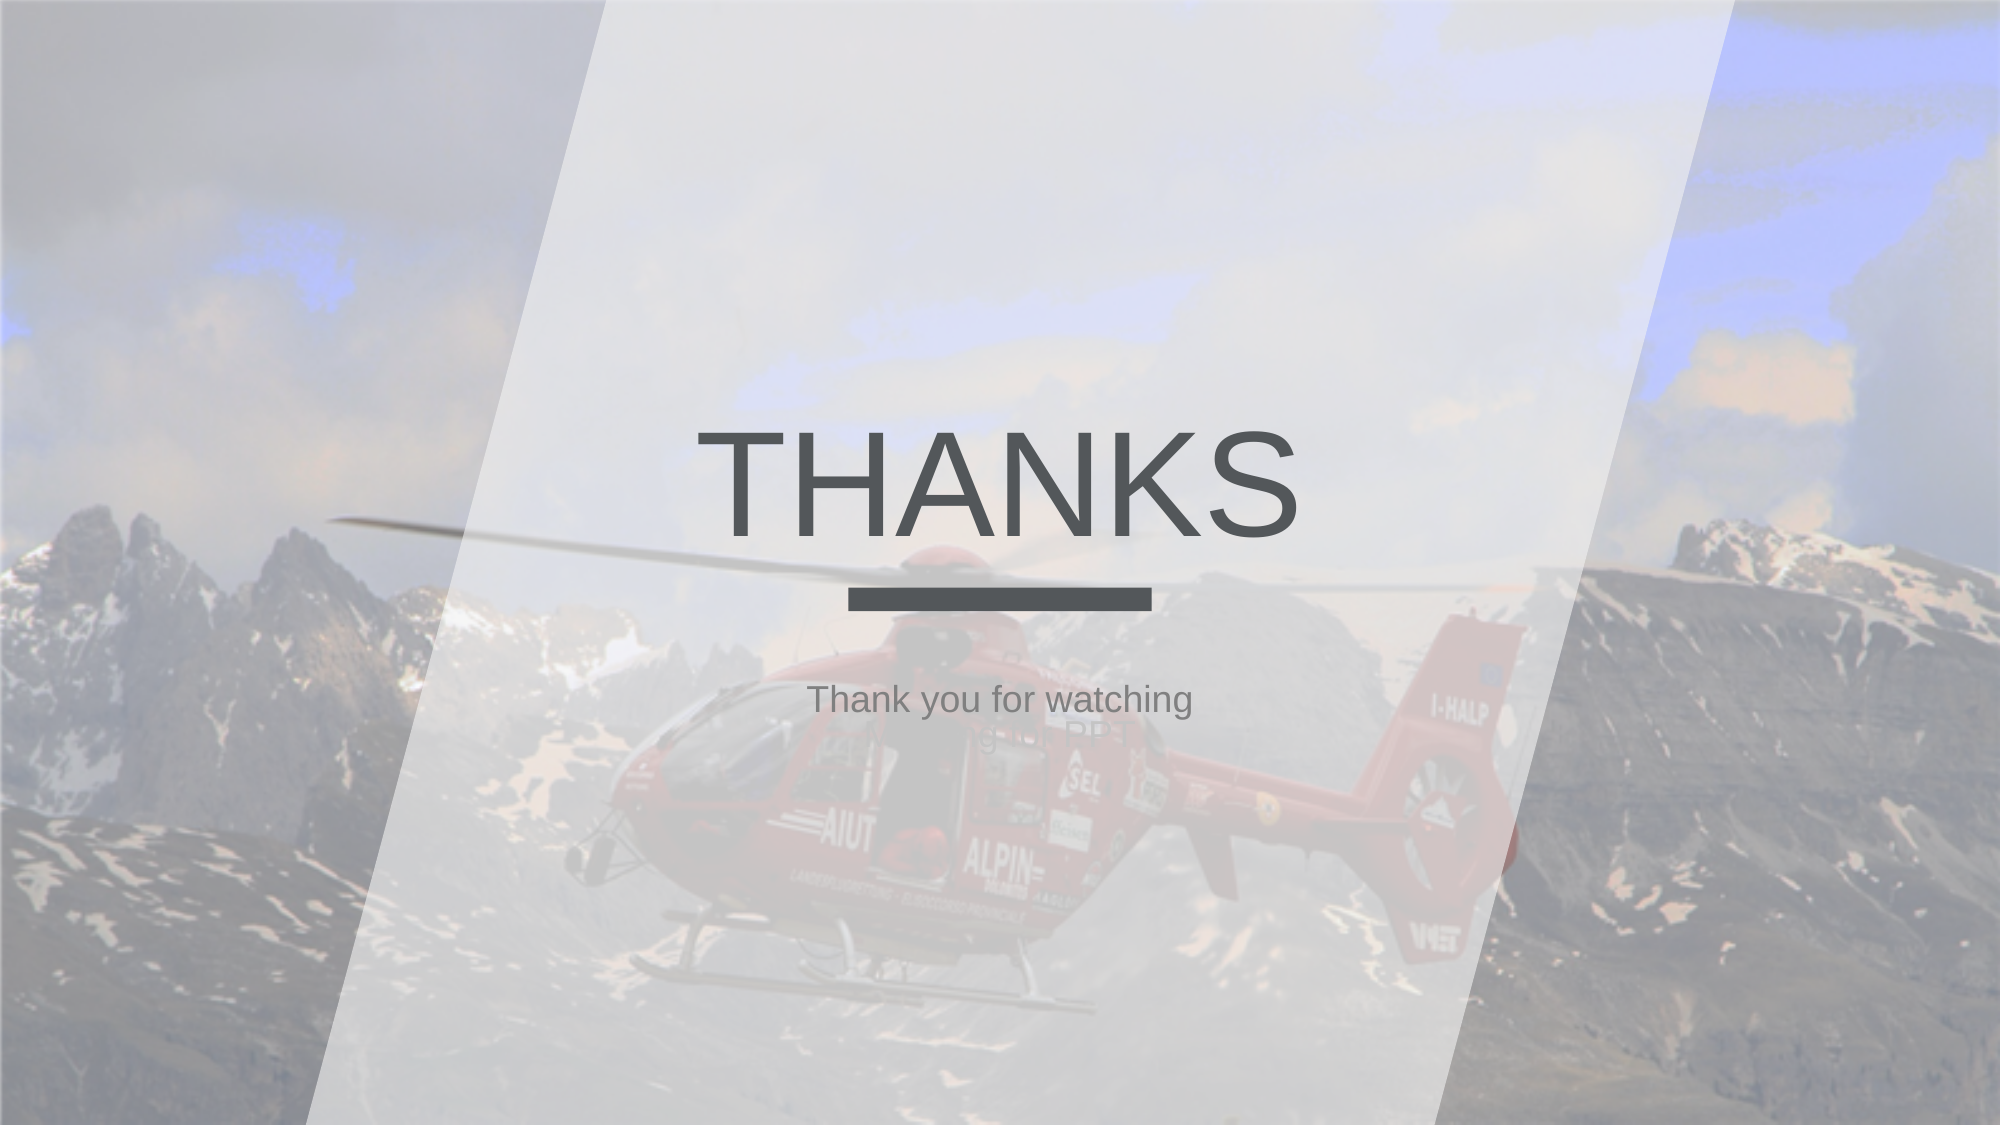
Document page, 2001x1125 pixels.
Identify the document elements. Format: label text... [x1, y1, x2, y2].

text_box [846, 586, 1154, 613]
text_box THANKS [680, 378, 1319, 574]
text_box [303, 0, 1738, 1125]
text_box Thank you for watching [791, 667, 1209, 727]
